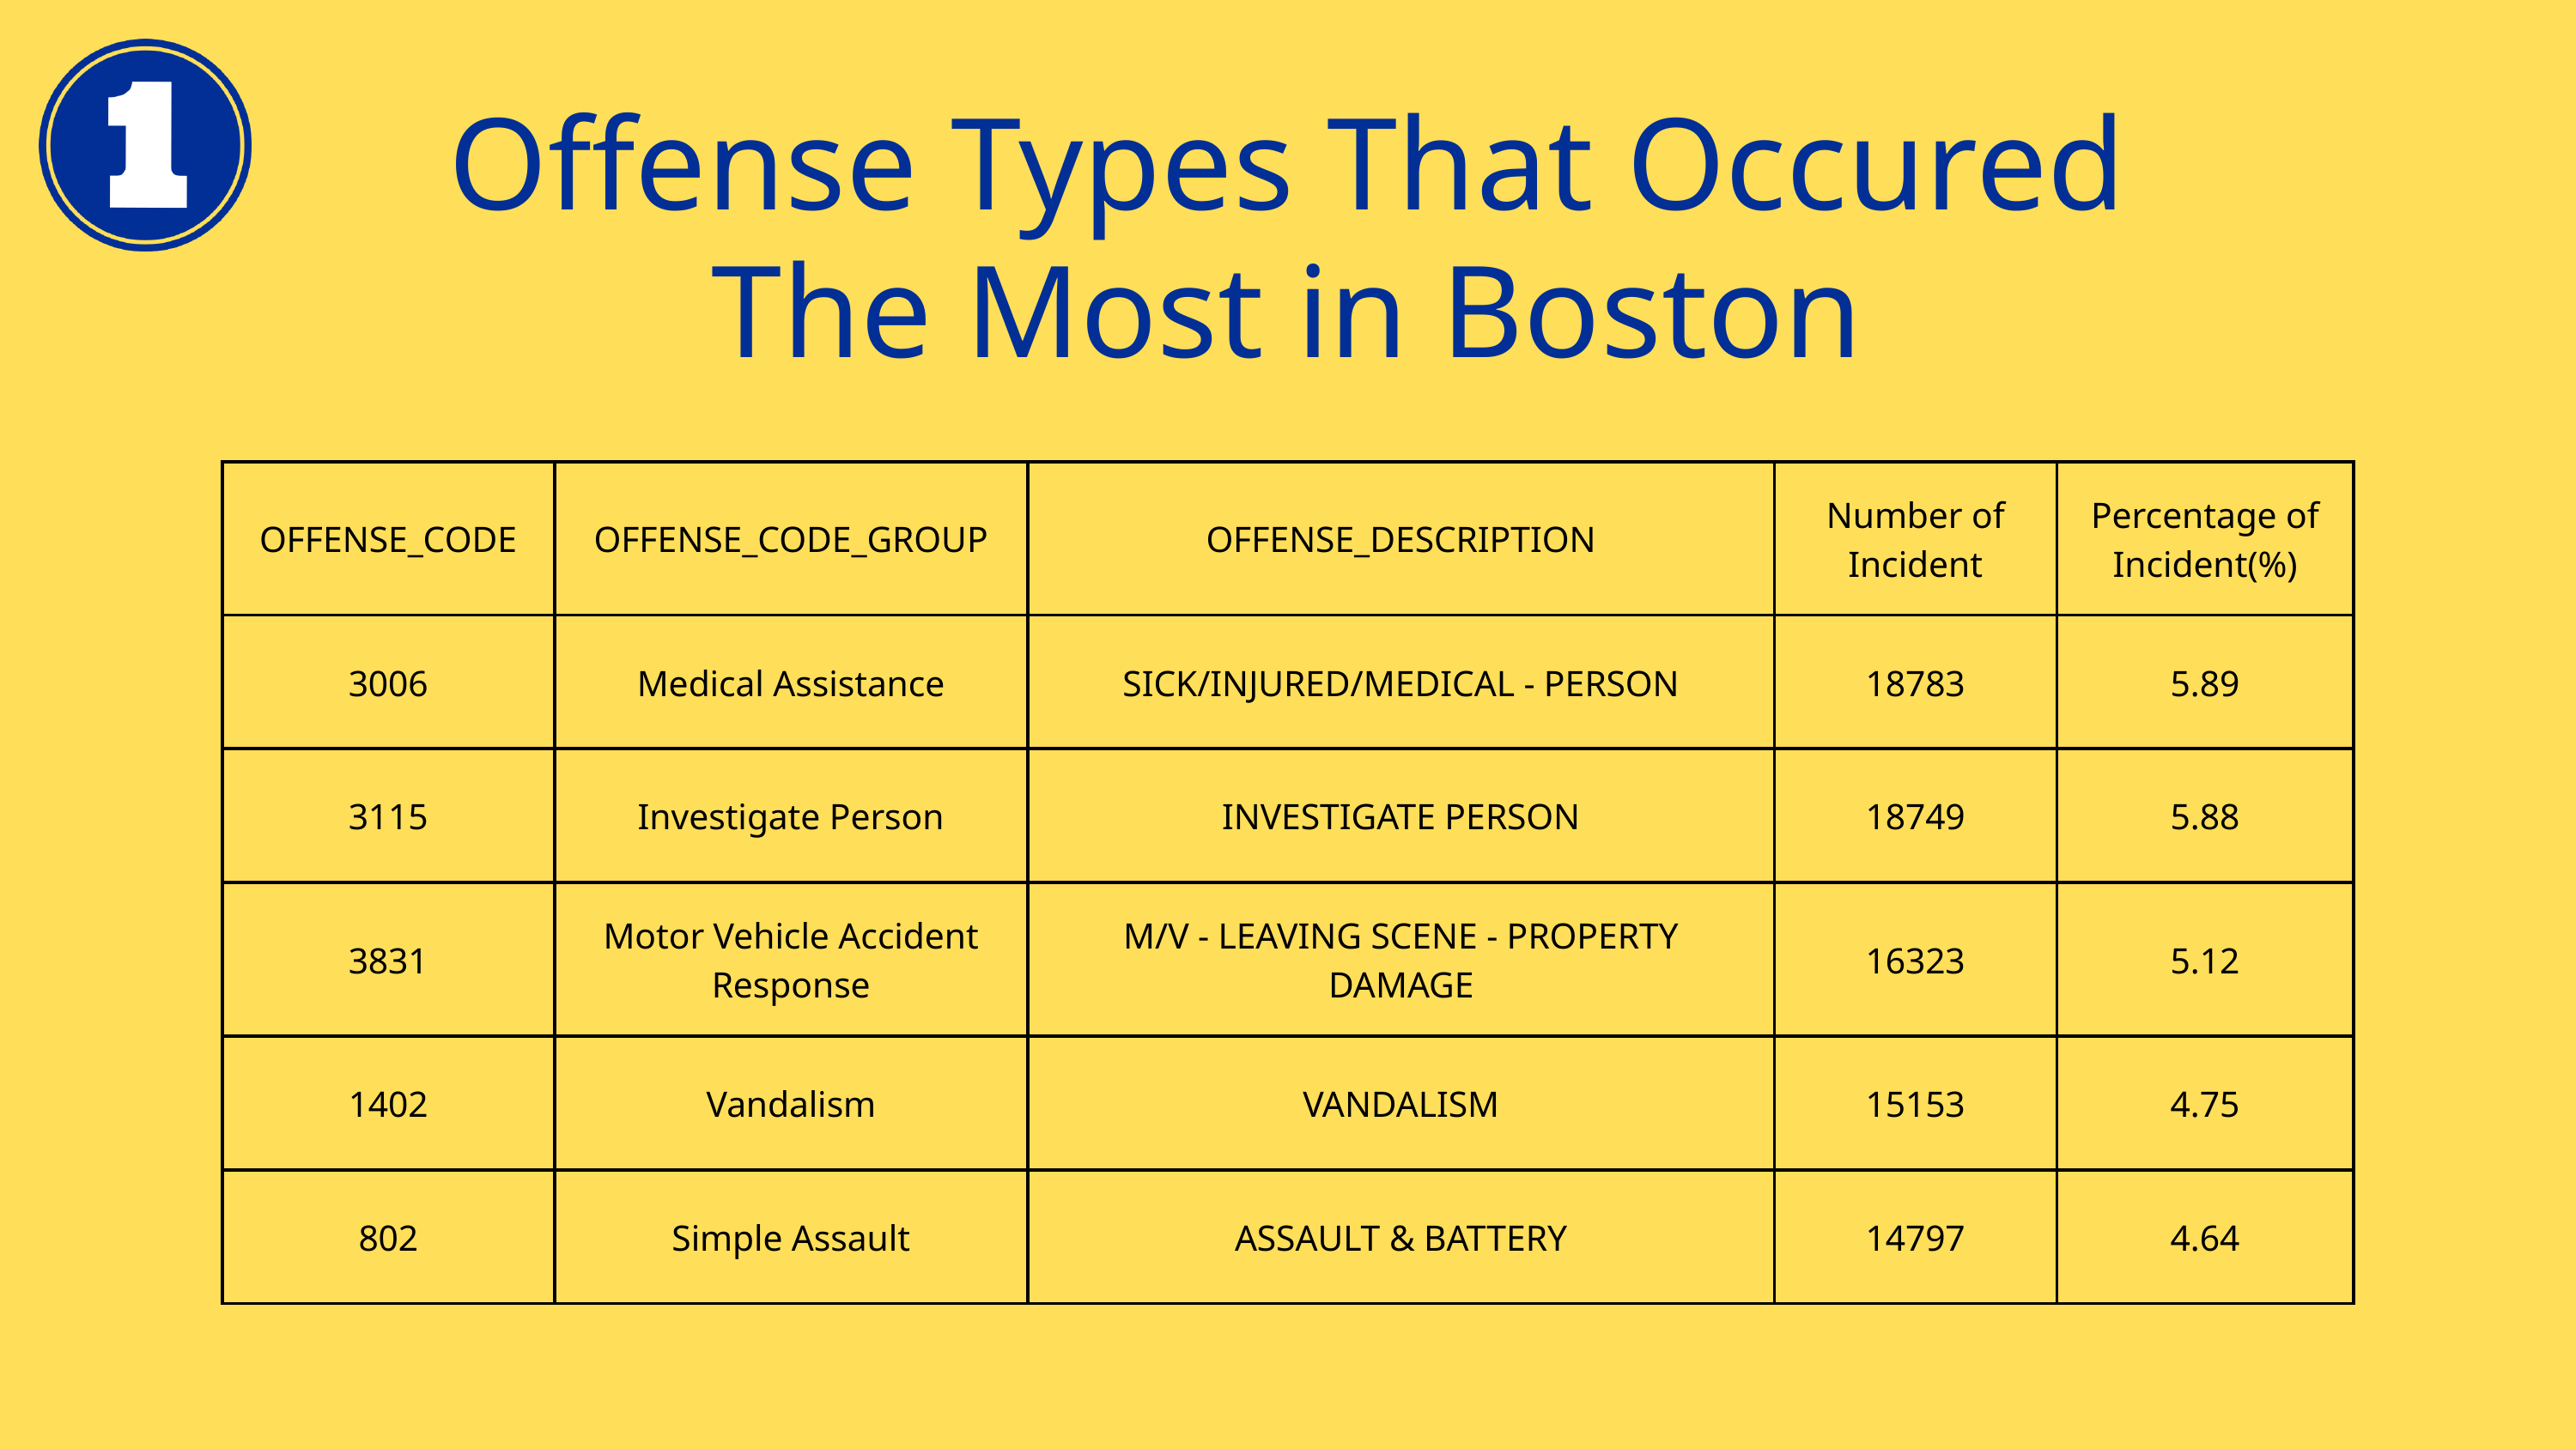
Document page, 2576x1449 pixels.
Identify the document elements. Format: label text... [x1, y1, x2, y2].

table_cell 14797 [1776, 1172, 2056, 1302]
table_cell SICK/INJURED/MEDICAL - PERSON [1030, 616, 1773, 747]
table_cell 802 [224, 1172, 553, 1302]
table_header OFFENSE_DESCRIPTION [1030, 464, 1773, 614]
table_cell Medical Assistance [556, 616, 1026, 747]
table_cell 4.75 [2058, 1038, 2352, 1168]
table_cell 3006 [224, 616, 553, 747]
table_cell 5.12 [2058, 884, 2352, 1034]
table_header OFFENSE_CODE_GROUP [556, 464, 1026, 614]
table_cell 16323 [1776, 884, 2056, 1034]
table_cell Motor Vehicle Accident Response [556, 884, 1026, 1034]
table_cell M/V - LEAVING SCENE - PROPERTY DAMAGE [1030, 884, 1773, 1034]
table_cell 4.64 [2058, 1172, 2352, 1302]
table_header OFFENSE_CODE [224, 464, 553, 614]
table_header Number of Incident [1776, 464, 2056, 614]
table_cell 1402 [224, 1038, 553, 1168]
table_cell 3831 [224, 884, 553, 1034]
table_cell Investigate Person [556, 750, 1026, 881]
table_cell 18749 [1776, 750, 2056, 881]
picture [38, 38, 252, 252]
table_cell 18783 [1776, 616, 2056, 747]
table_cell ASSAULT & BATTERY [1030, 1172, 1773, 1302]
table_cell 5.88 [2058, 750, 2352, 881]
table_cell Simple Assault [556, 1172, 1026, 1302]
table_cell 15153 [1776, 1038, 2056, 1168]
text_box Offense Types That Occured The Most in Boston [346, 88, 2230, 383]
table_header Percentage of Incident(%) [2058, 464, 2352, 614]
table_cell 5.89 [2058, 616, 2352, 747]
table_cell 3115 [224, 750, 553, 881]
table_cell INVESTIGATE PERSON [1030, 750, 1773, 881]
table_cell Vandalism [556, 1038, 1026, 1168]
table_cell VANDALISM [1030, 1038, 1773, 1168]
